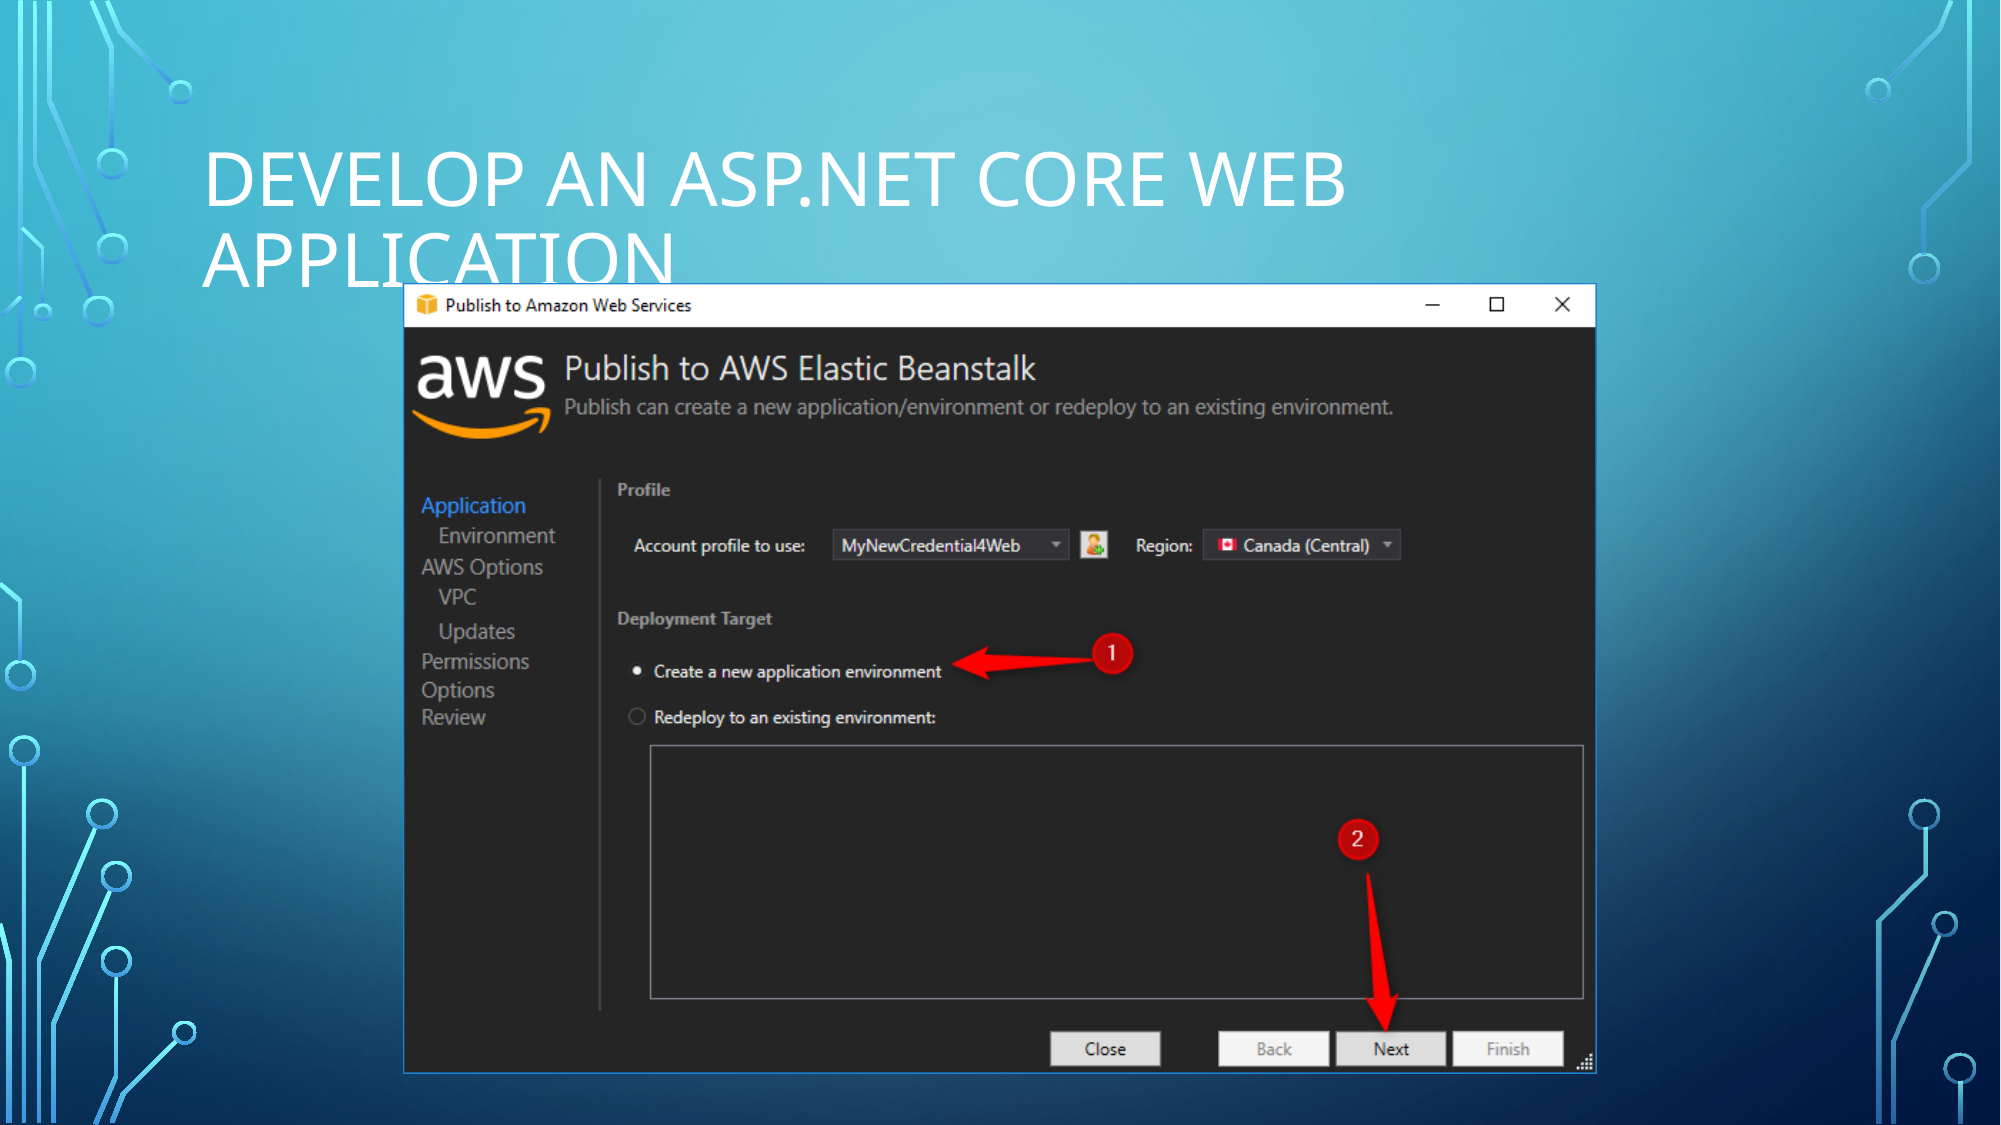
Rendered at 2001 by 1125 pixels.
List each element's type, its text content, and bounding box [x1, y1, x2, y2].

title Develop an ASP.NET Core Web Application [187, 101, 1813, 344]
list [402, 283, 1597, 1074]
